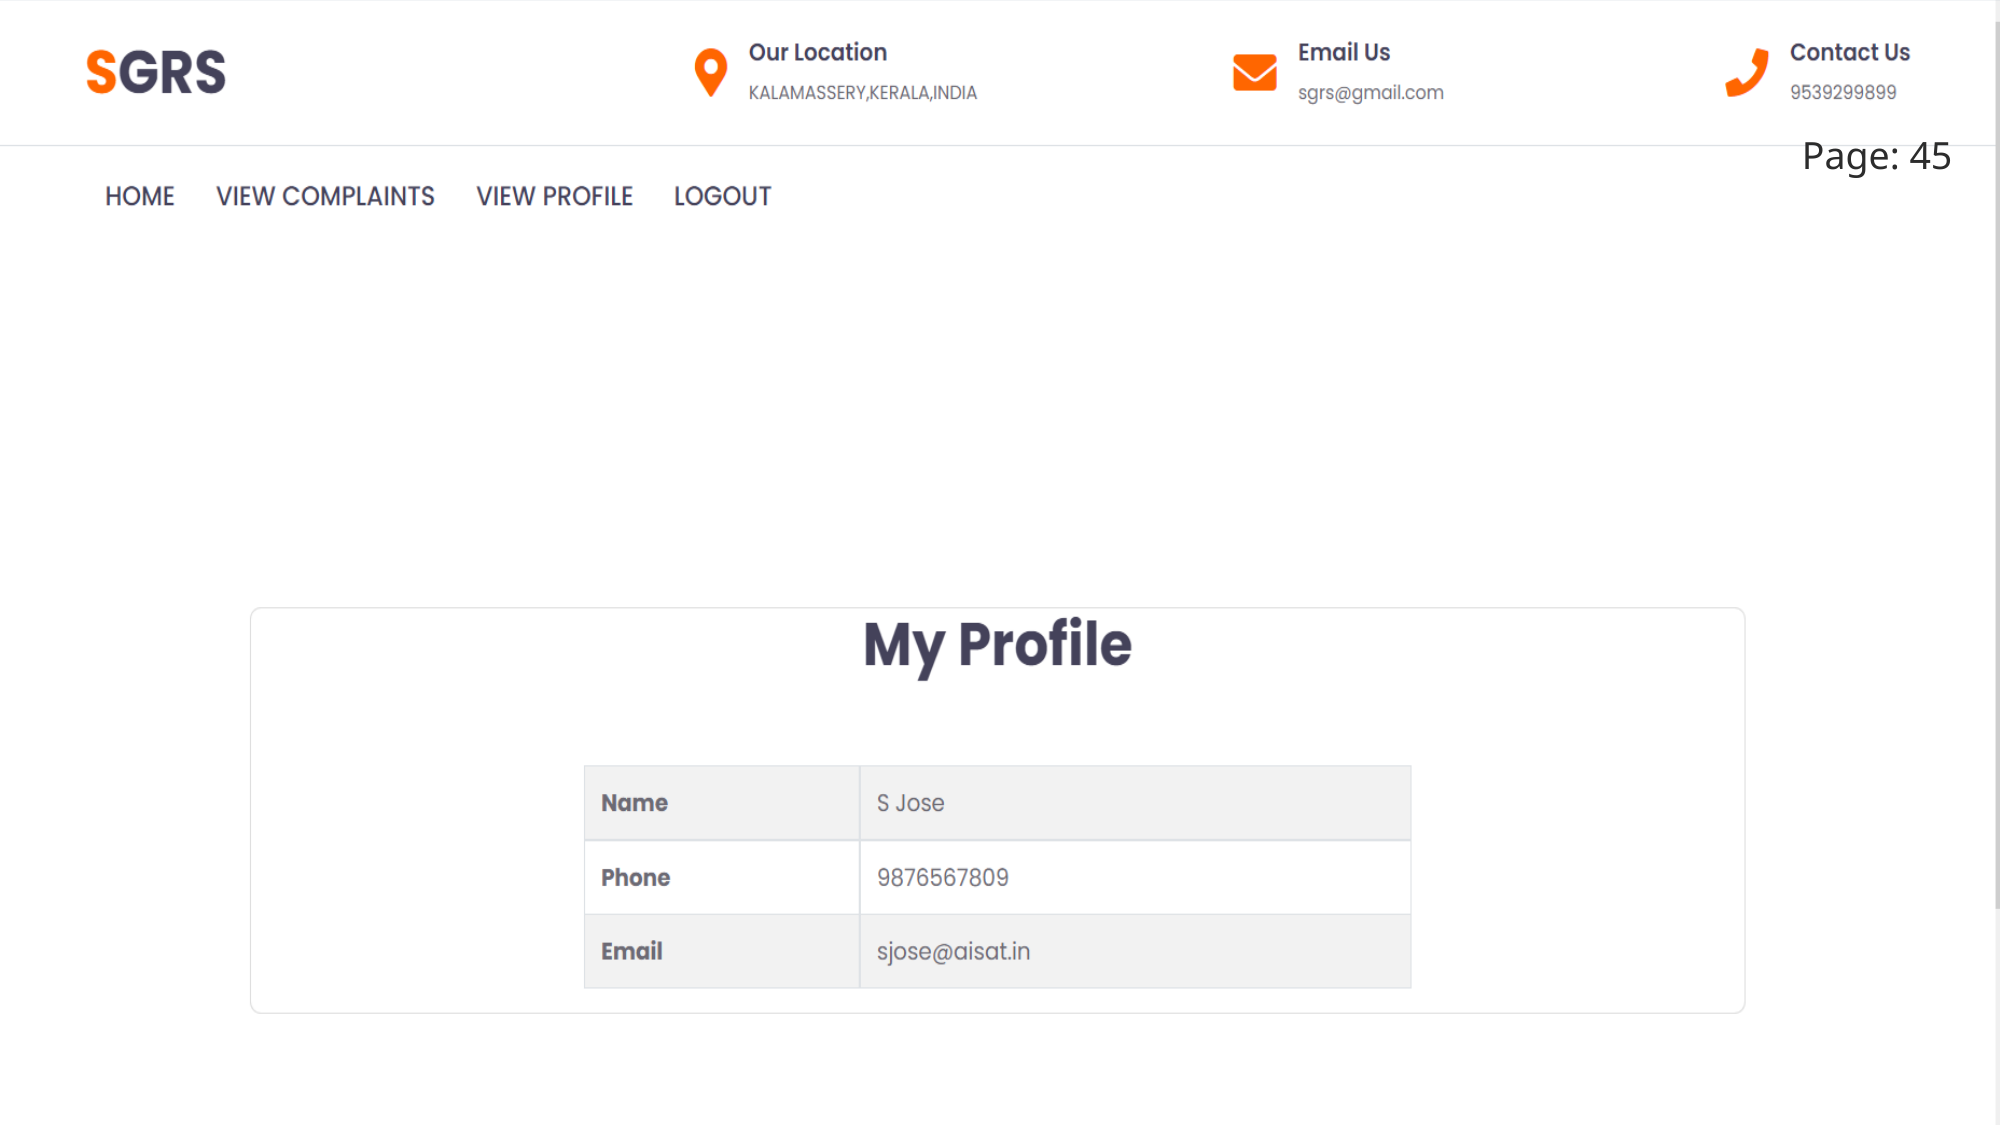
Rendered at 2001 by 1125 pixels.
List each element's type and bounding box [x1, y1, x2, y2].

list [0, 0, 2000, 1125]
